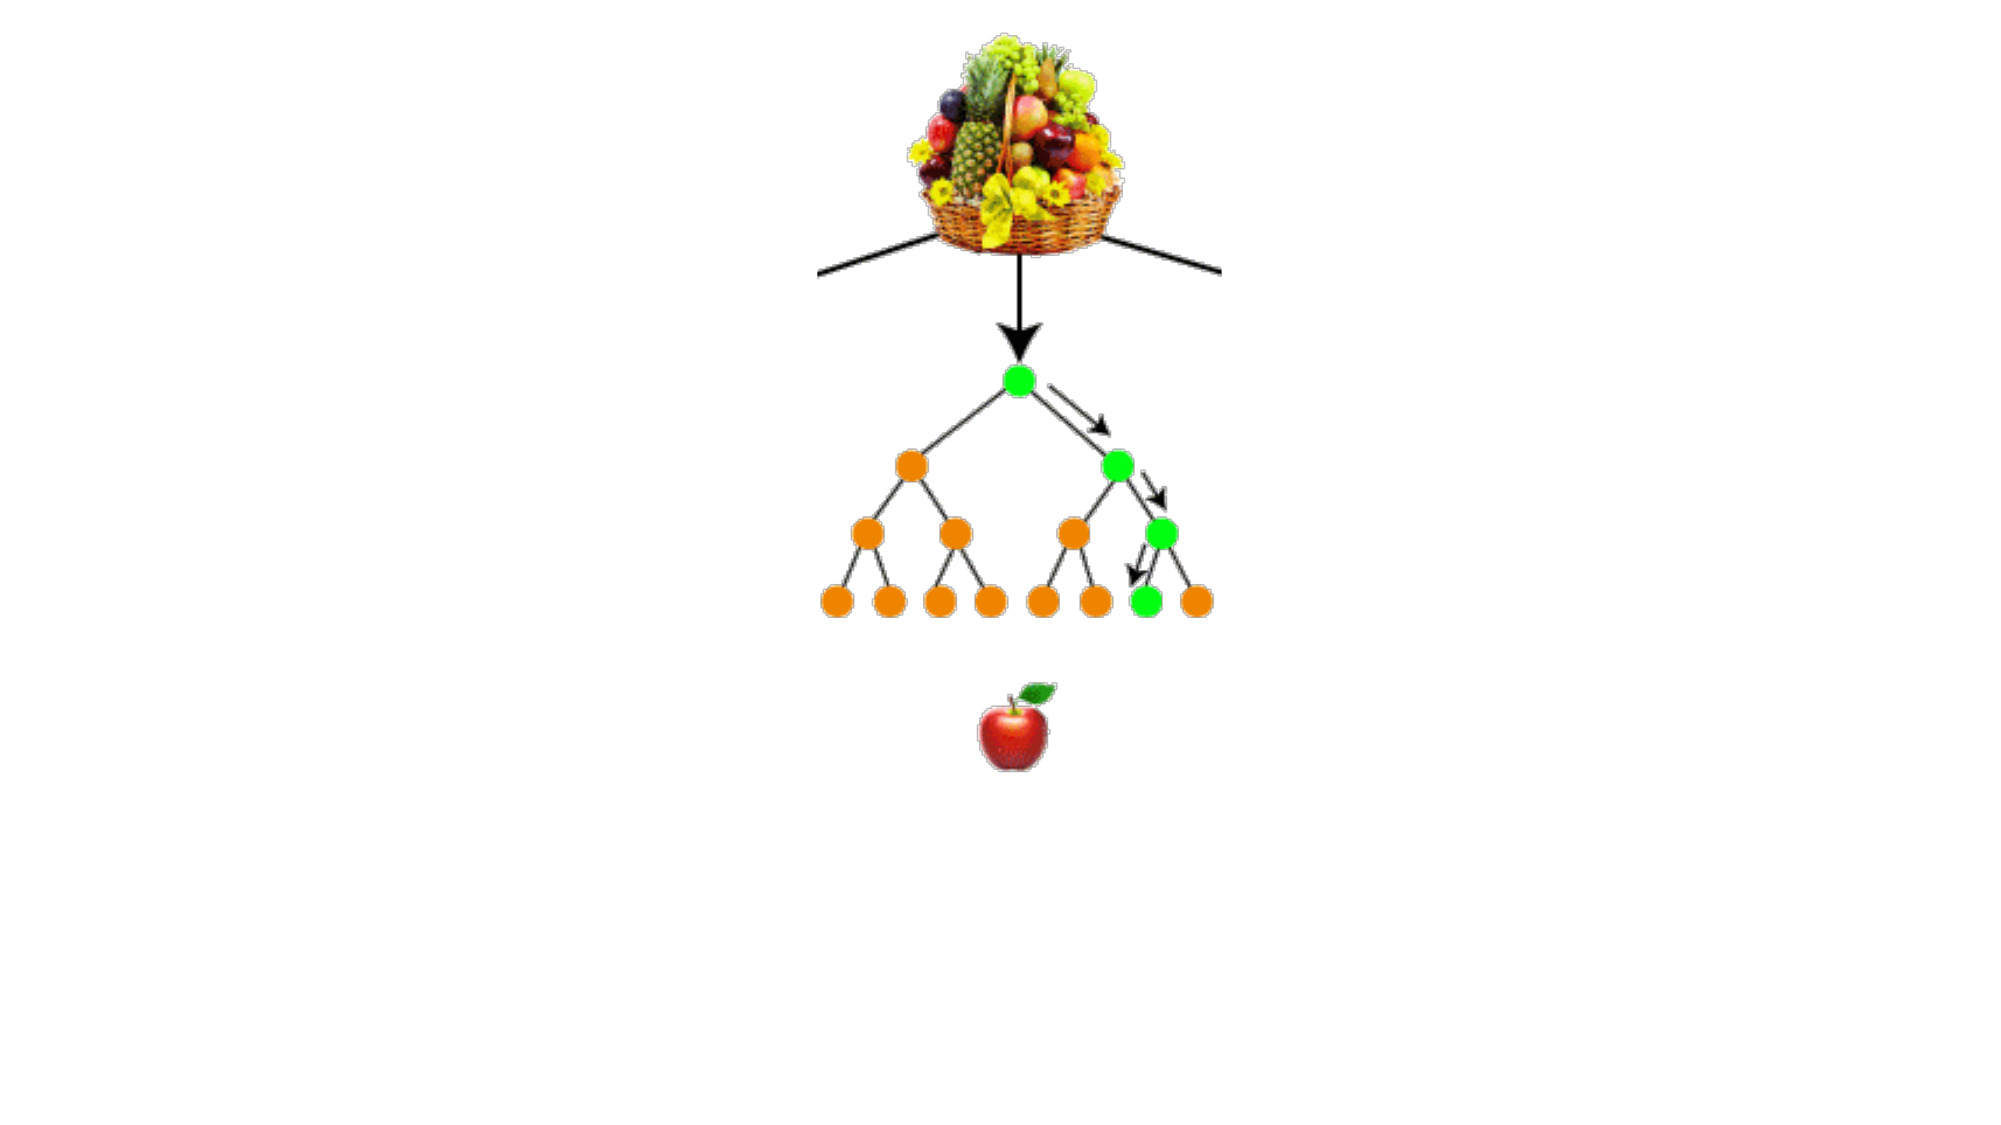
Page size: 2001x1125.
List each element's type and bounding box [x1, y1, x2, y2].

picture [817, 27, 1222, 794]
